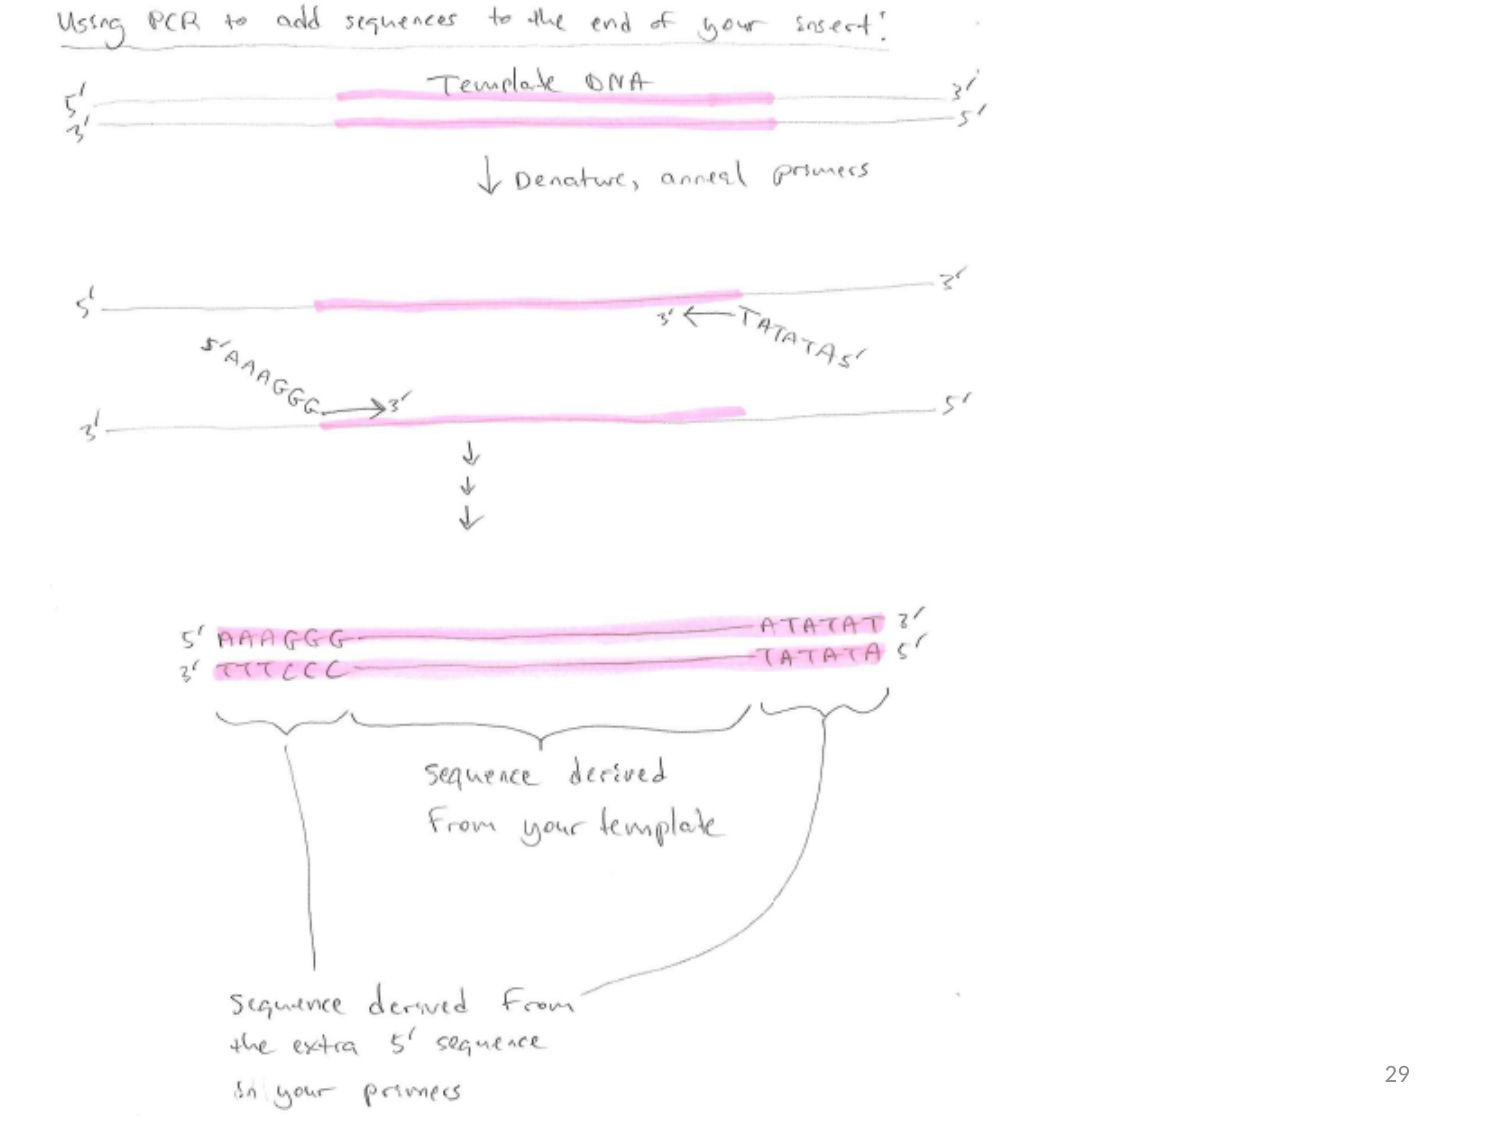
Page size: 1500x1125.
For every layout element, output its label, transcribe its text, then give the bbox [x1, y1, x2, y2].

picture [46, 0, 993, 1125]
slide_number 29 [1074, 1042, 1425, 1103]
